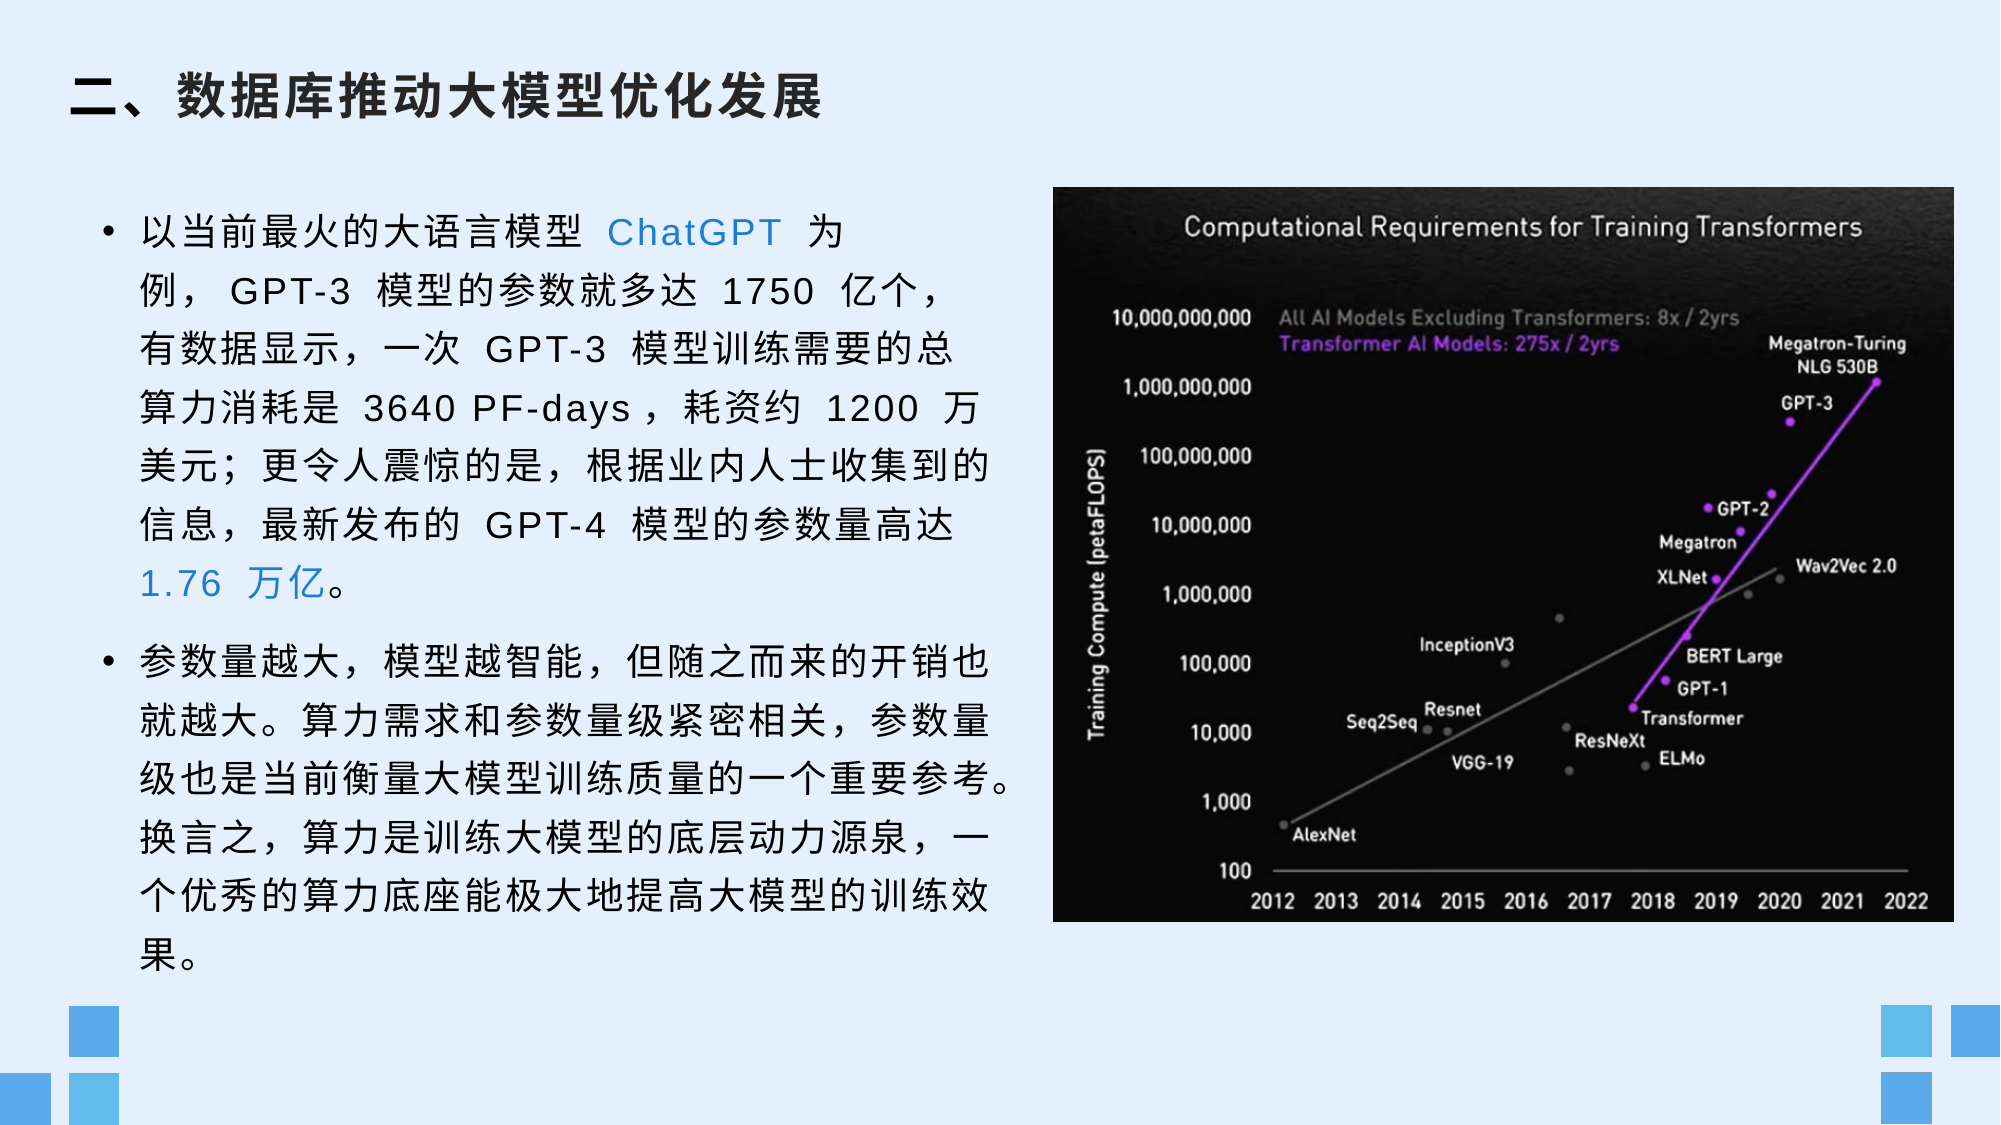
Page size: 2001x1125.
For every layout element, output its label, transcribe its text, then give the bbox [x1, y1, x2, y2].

picture [1881, 1005, 2000, 1124]
picture [1053, 186, 1954, 922]
picture [0, 1006, 119, 1125]
list 以当前最火的大语言模型 ChatGPT 为例，GPT-3 模型的参数就多达 1750 亿个，有数据显示，一次 GPT-3 模型训练需要的总算力消耗是 3640 PF-days，耗资约 1200 万美元；更令人震惊的是，根据业内人士收集到的信息，最新发布的 GPT-4 模型的参数量高达 1.76 万亿。 参数量越大，模型越智能，但随之而来的开销也就越大。算力需求和参数量级紧密相关，参数量级也是当前衡量大模型训练质量的一个重要参考。换言之，算力是训练大模型的底层动力源泉，一个优秀的算力底座能极大地提高大模型的训练效果。 [87, 187, 1010, 1001]
title 二、数据库推动大模型优化发展 [53, 58, 1834, 131]
